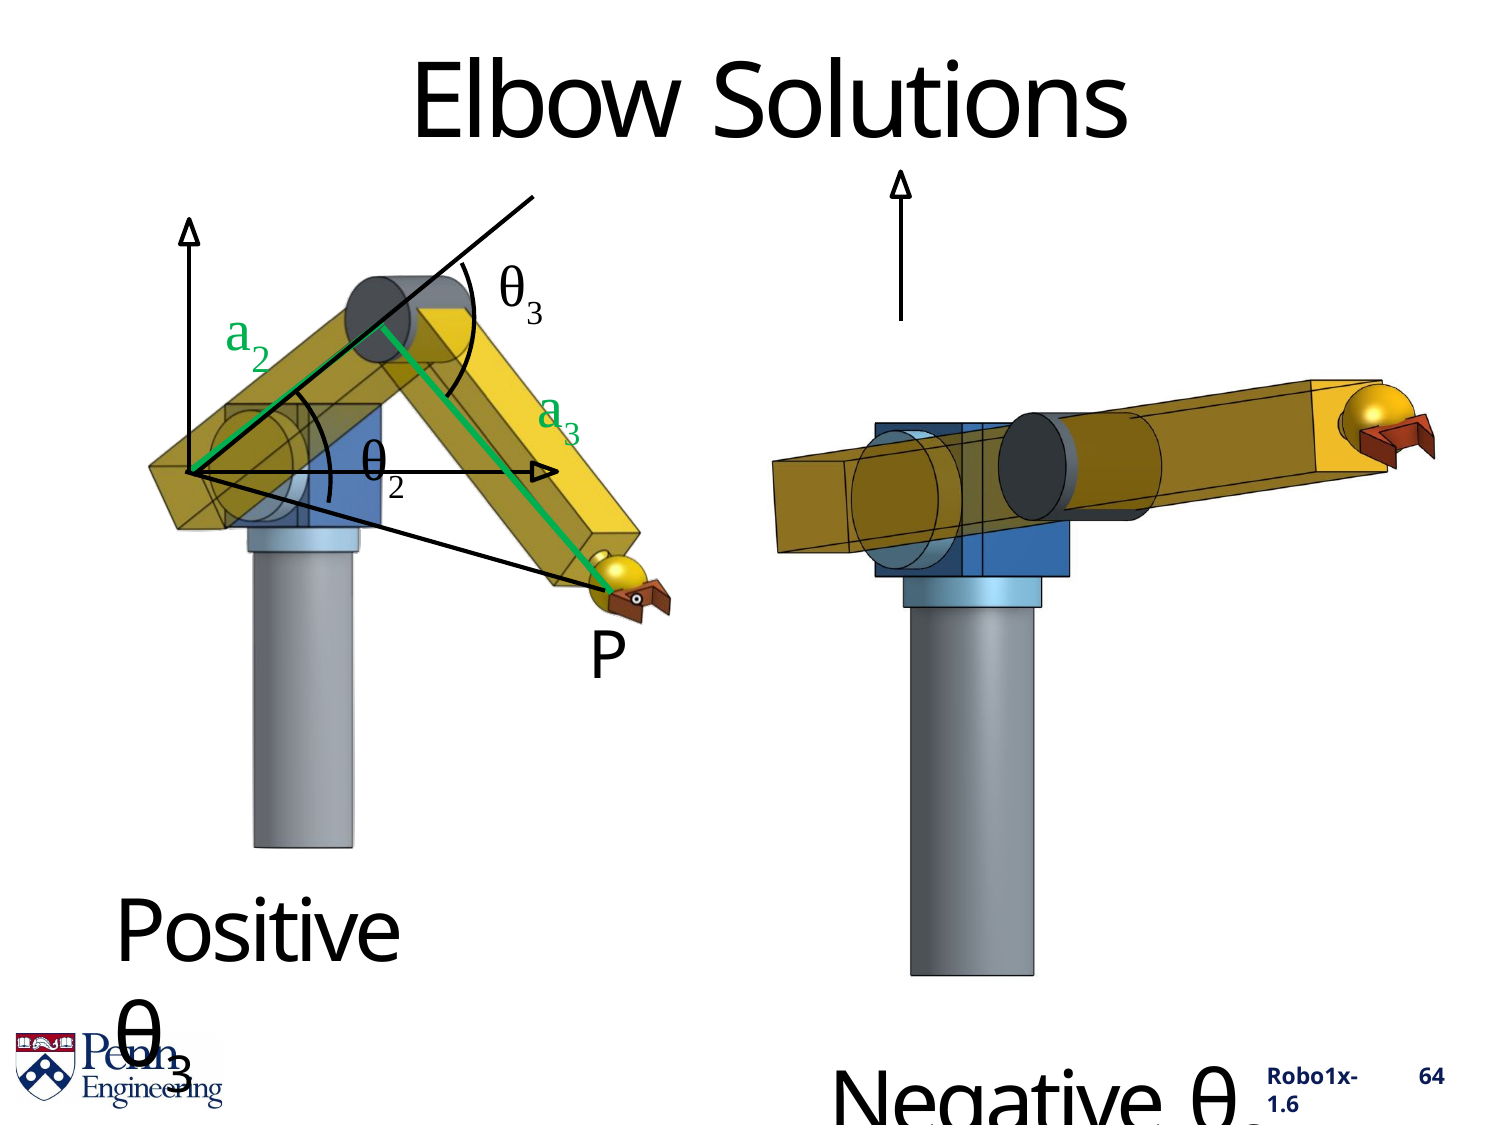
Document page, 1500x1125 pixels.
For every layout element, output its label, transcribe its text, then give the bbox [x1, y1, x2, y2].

text_box [891, 171, 910, 197]
text_box [824, 314, 900, 321]
text_box [294, 389, 331, 503]
text_box θ'2 a2 a3 P -θ3 Negative θ3 [727, 1001, 1460, 1125]
title Elbow Solutions [107, 0, 1392, 221]
text_box [180, 219, 199, 245]
text_box P [586, 611, 625, 693]
text_box Robo1x-1.6 [1264, 1058, 1390, 1117]
text_box a [223, 292, 254, 363]
text_box θ2 [357, 422, 410, 506]
picture [15, 1033, 223, 1110]
text_box [531, 462, 558, 481]
text_box Positive θ3 [111, 873, 490, 1103]
text_box [78, 241, 683, 879]
text_box 2 [249, 333, 273, 381]
text_box [446, 262, 475, 397]
text_box [901, 314, 1399, 321]
text_box [727, 321, 1460, 1001]
text_box θ3 a3 [496, 248, 586, 453]
slide_number 64 [1414, 1058, 1449, 1125]
